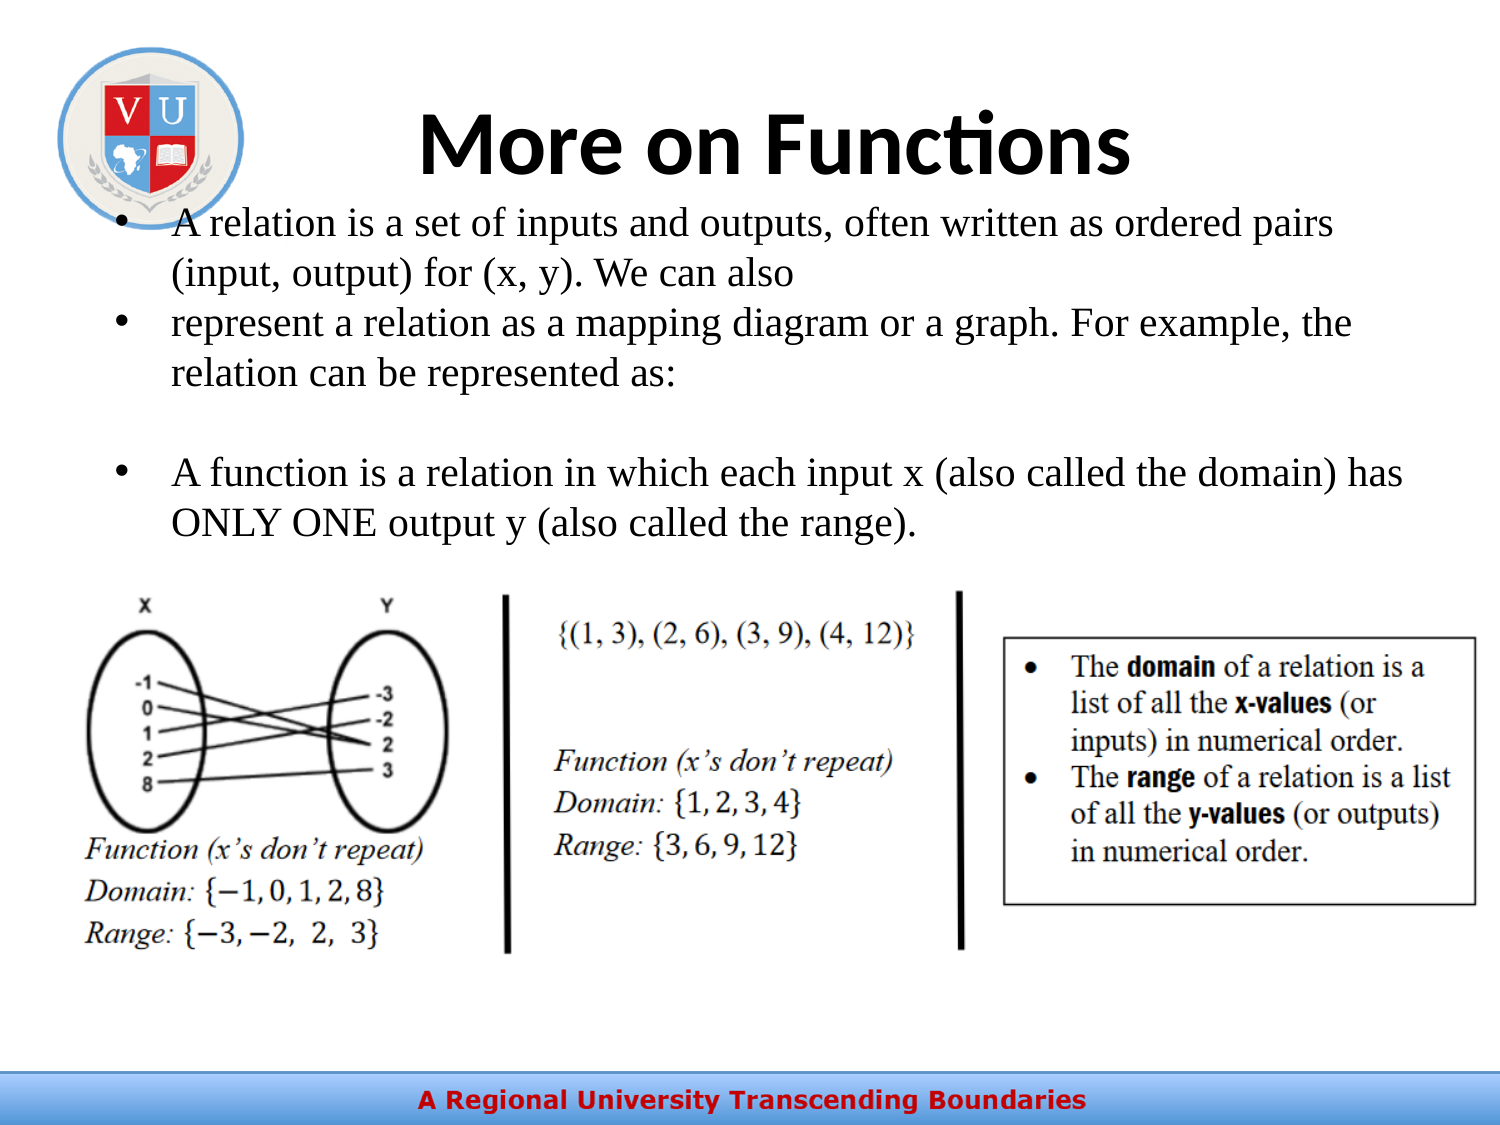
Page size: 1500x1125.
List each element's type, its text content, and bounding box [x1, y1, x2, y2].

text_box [23, 867, 105, 957]
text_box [509, 790, 569, 863]
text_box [397, 555, 934, 740]
text_box More on Functions [168, 87, 1382, 188]
picture [0, 0, 1500, 1125]
text_box A relation is a set of inputs and outputs, often written as ordered pairs (input, output) for (x, y). We can also represent a relation as a mapping diagram or a graph. For example, the relation can be represented as: A function is a relation in which each input x (also called the domain) has ONLY ONE output y (also called the range). [99, 187, 1450, 553]
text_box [606, 841, 1097, 1082]
